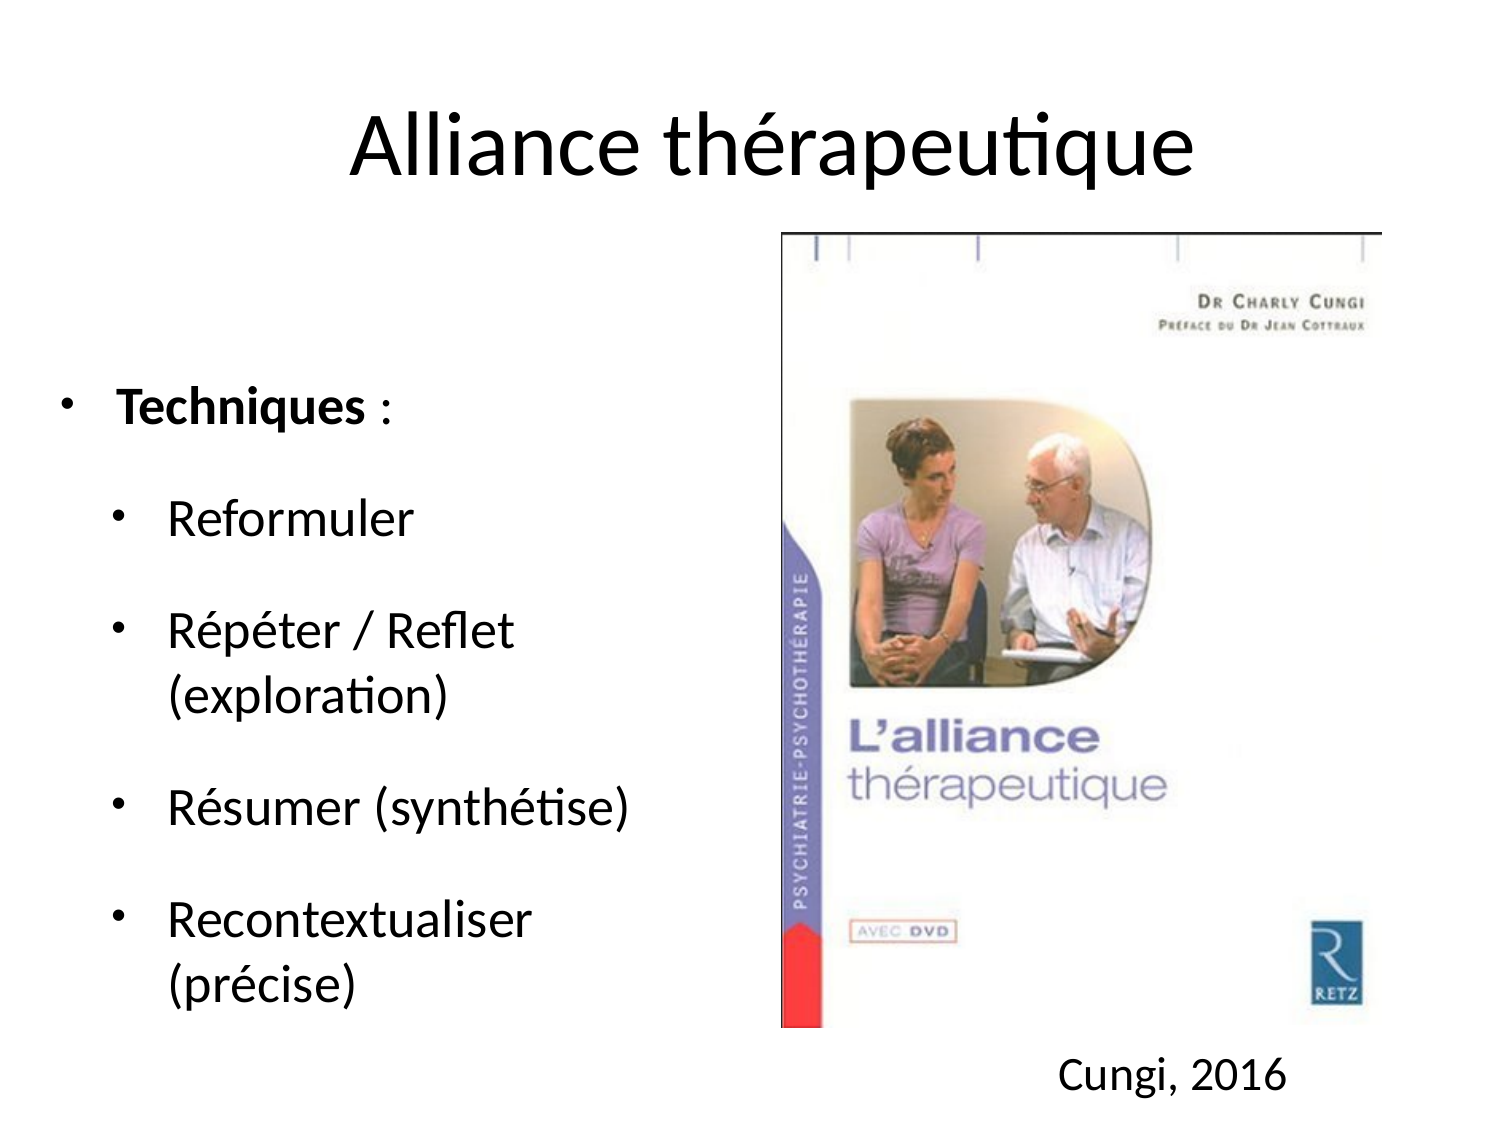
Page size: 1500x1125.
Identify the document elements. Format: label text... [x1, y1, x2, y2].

text_box Cungi, 2016 [1058, 1048, 1425, 1095]
text_box Techniques : Reformuler Répéter / Reflet (exploration) Résumer (synthétise) Recontextualiser (précise) [60, 370, 644, 1013]
title Alliance thérapeutique [75, 45, 1425, 233]
picture [781, 232, 1382, 1029]
